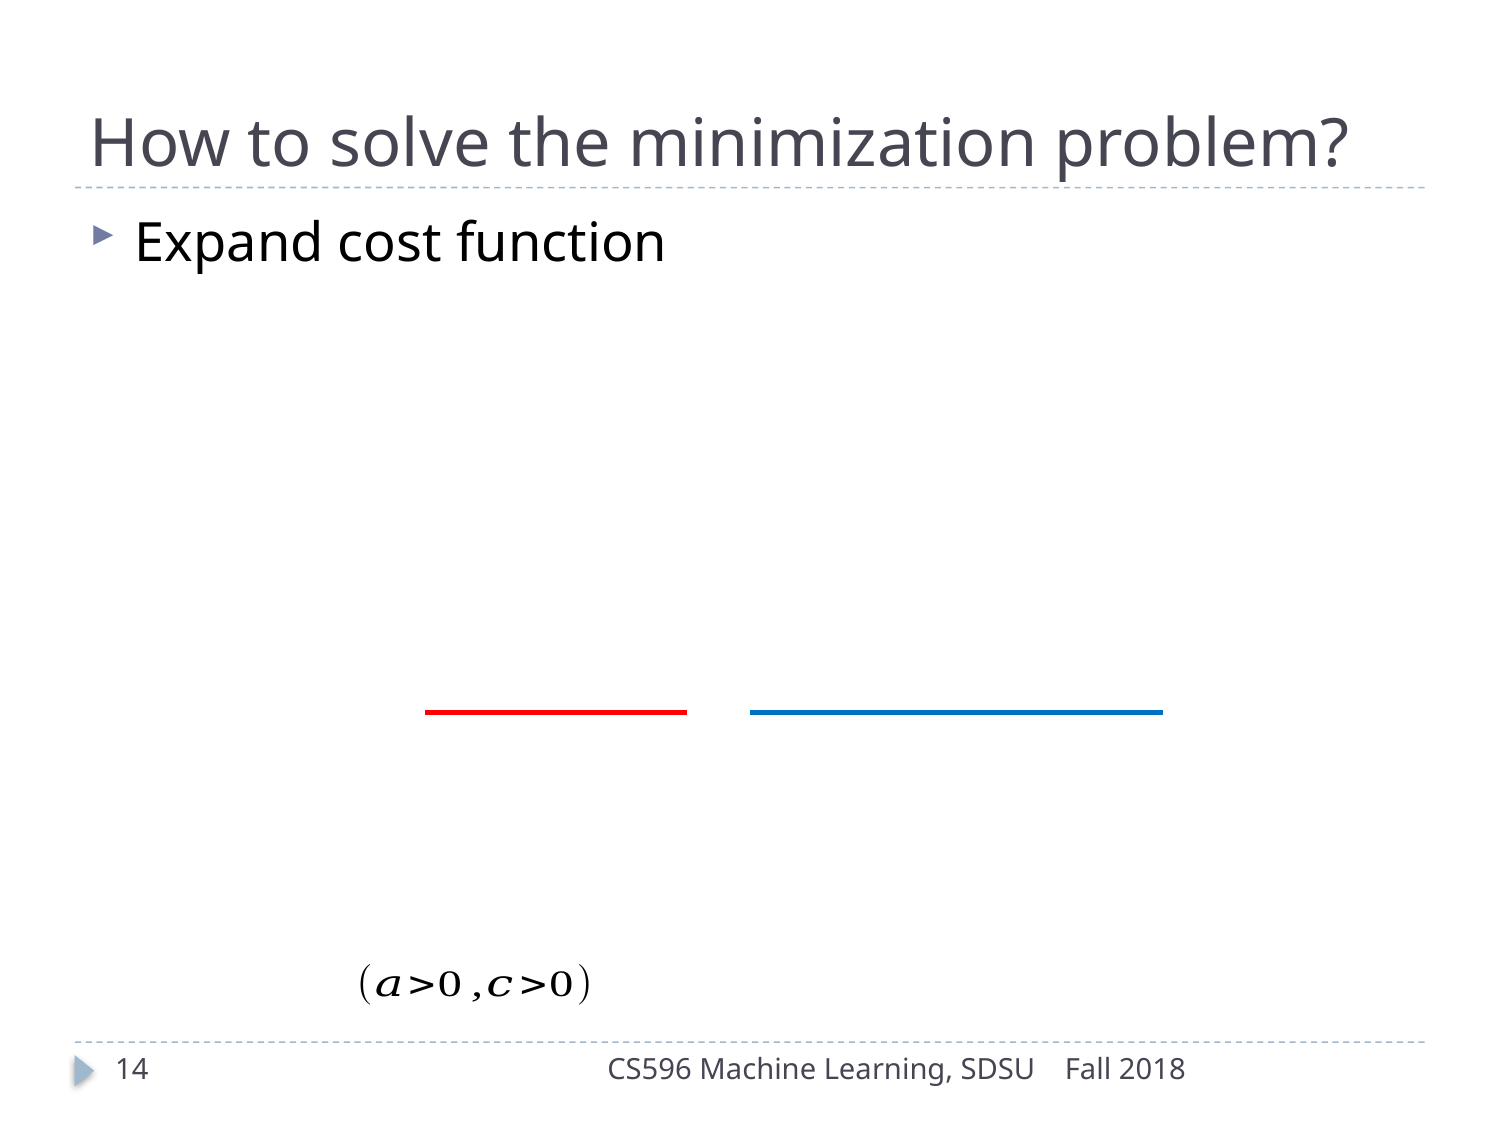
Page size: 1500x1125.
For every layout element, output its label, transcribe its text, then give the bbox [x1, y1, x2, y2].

slide_number 14 [100, 1042, 426, 1103]
slide_number Fall 2018 [1051, 1042, 1426, 1103]
title How to solve the minimization problem? [75, 24, 1425, 188]
footer CS596 Machine Learning, SDSU [475, 1042, 1051, 1103]
list Expand cost function [75, 200, 1425, 1010]
